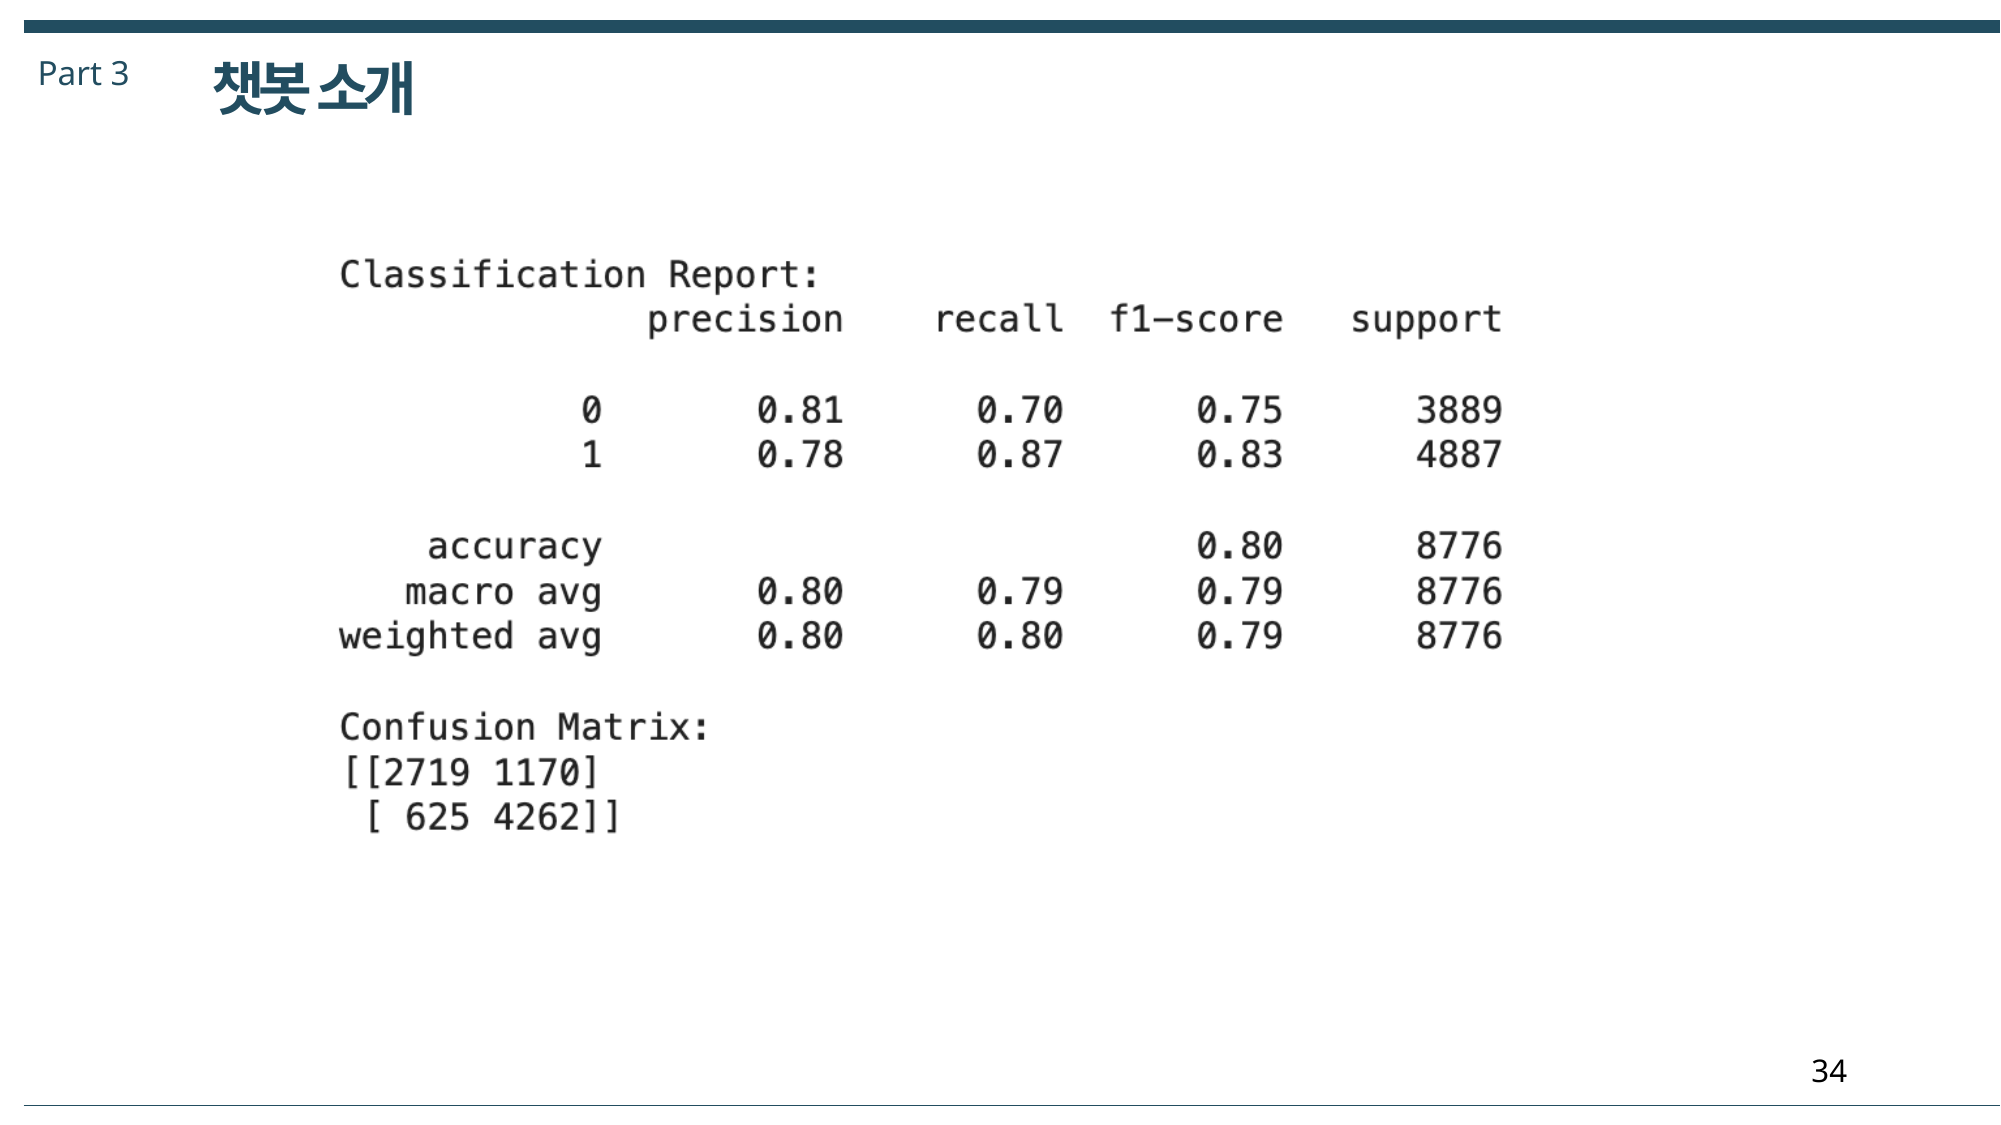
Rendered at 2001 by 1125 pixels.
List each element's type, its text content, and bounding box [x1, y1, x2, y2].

picture [321, 243, 1567, 882]
text_box Part 3 [22, 44, 145, 100]
slide_number 34 [1432, 1042, 1863, 1103]
text_box 챗봇 소개 [197, 44, 433, 130]
